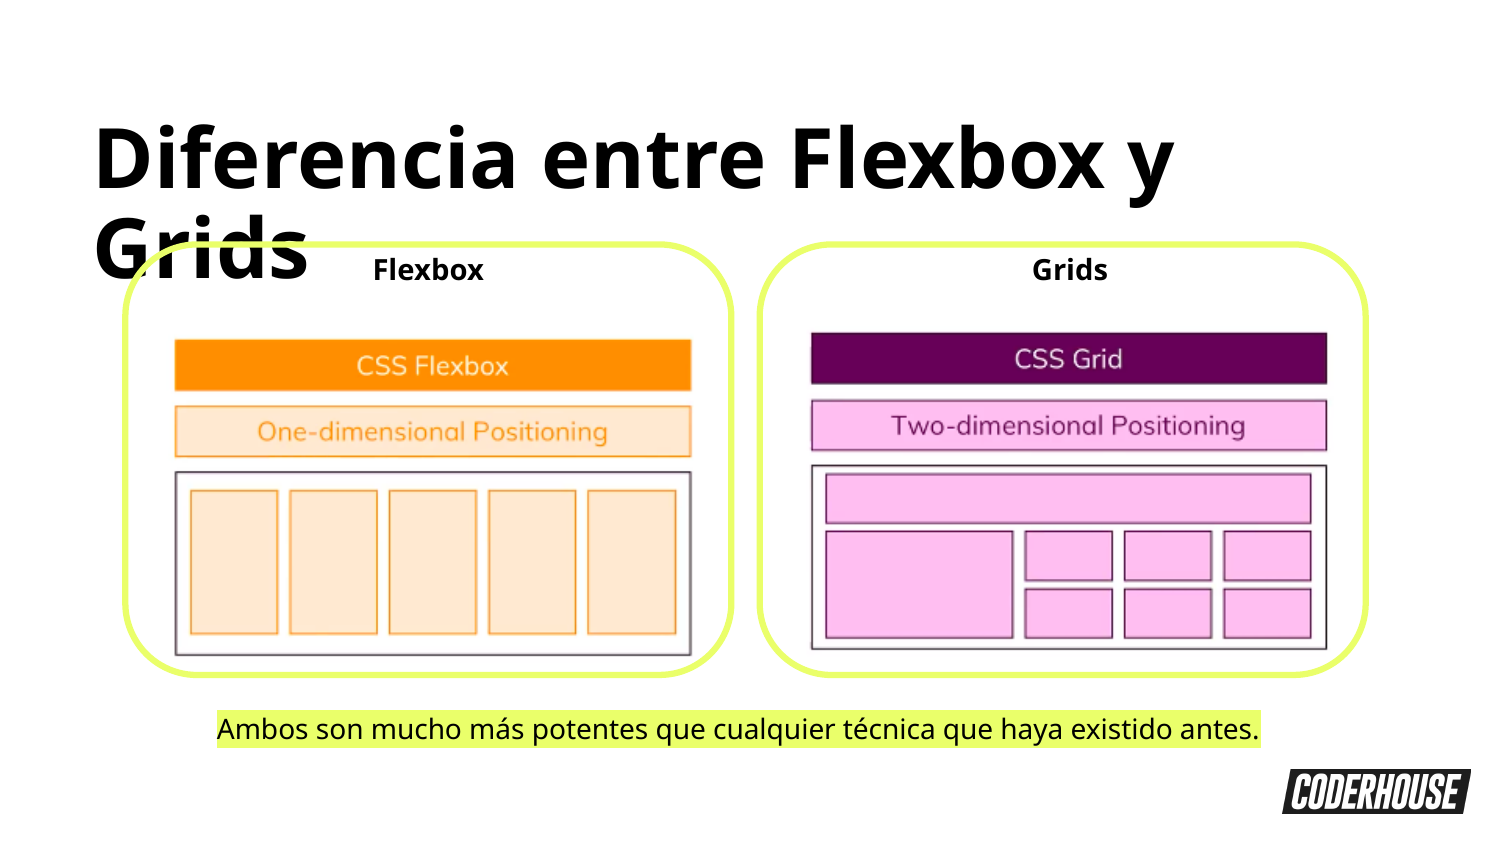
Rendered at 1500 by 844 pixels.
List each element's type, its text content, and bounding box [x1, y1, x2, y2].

text_box [125, 244, 732, 648]
picture [795, 297, 1345, 669]
text_box [759, 244, 1366, 662]
picture [1281, 769, 1471, 814]
text_box Diferencia entre Flexbox y Grids [77, 101, 1414, 312]
picture [145, 304, 711, 676]
text_box Grids [923, 236, 1217, 244]
text_box Ambos son mucho más potentes que cualquier técnica que haya existido antes. [201, 696, 1289, 761]
text_box Flexbox [281, 236, 575, 244]
